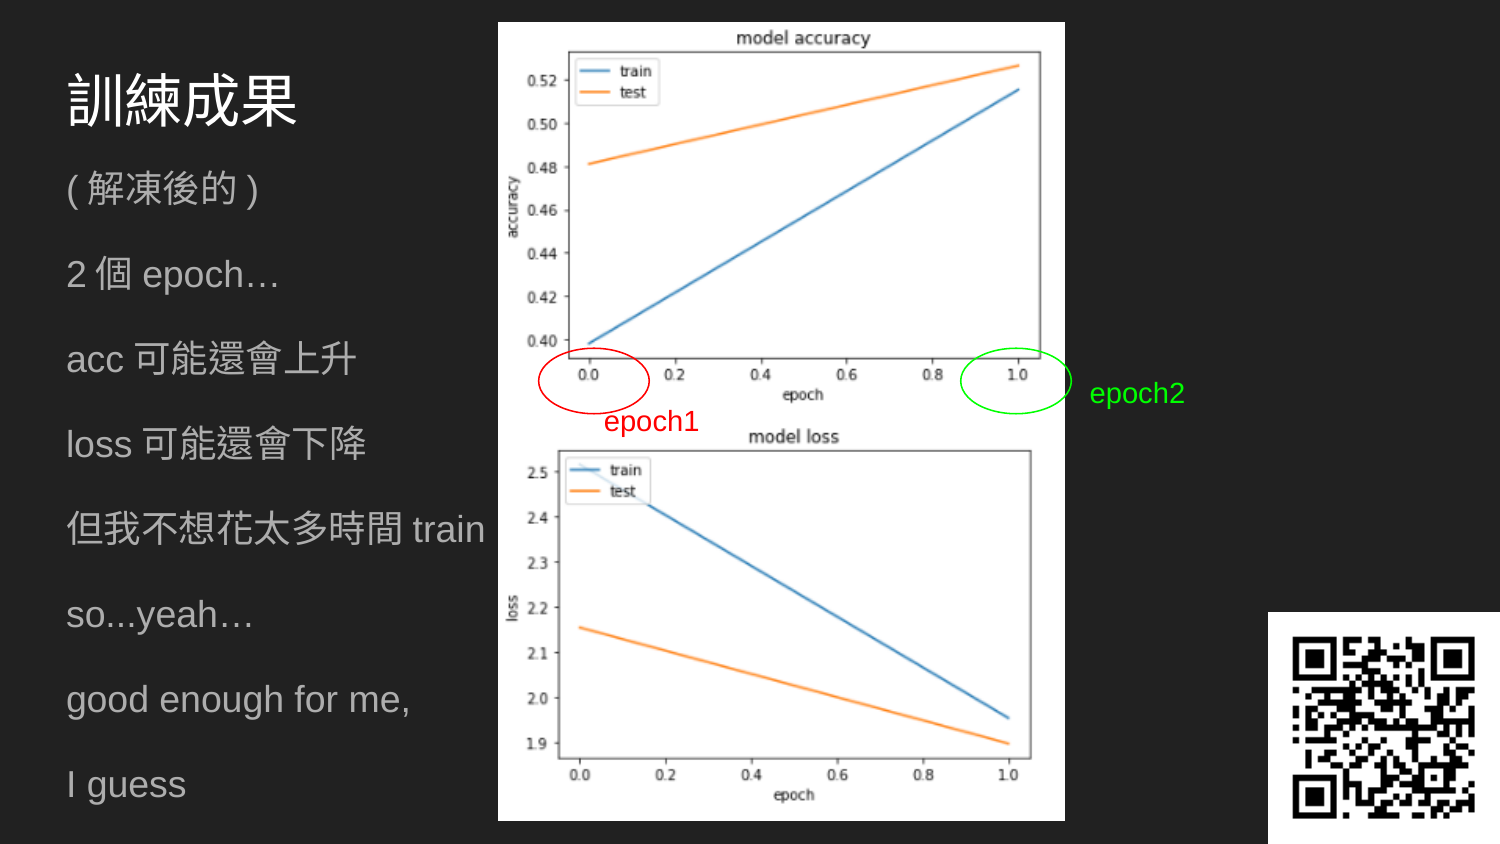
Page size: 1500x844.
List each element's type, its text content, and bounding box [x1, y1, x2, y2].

text_box epoch2 [1074, 358, 1500, 414]
title 訓練成果 [51, 49, 366, 143]
picture [1268, 612, 1500, 844]
list (解凍後的) 2個epoch… acc可能還會上升 loss可能還會下降 但我不想花太多時間train so...yeah… good enough for me, I guess [51, 143, 493, 704]
picture [498, 22, 1065, 822]
